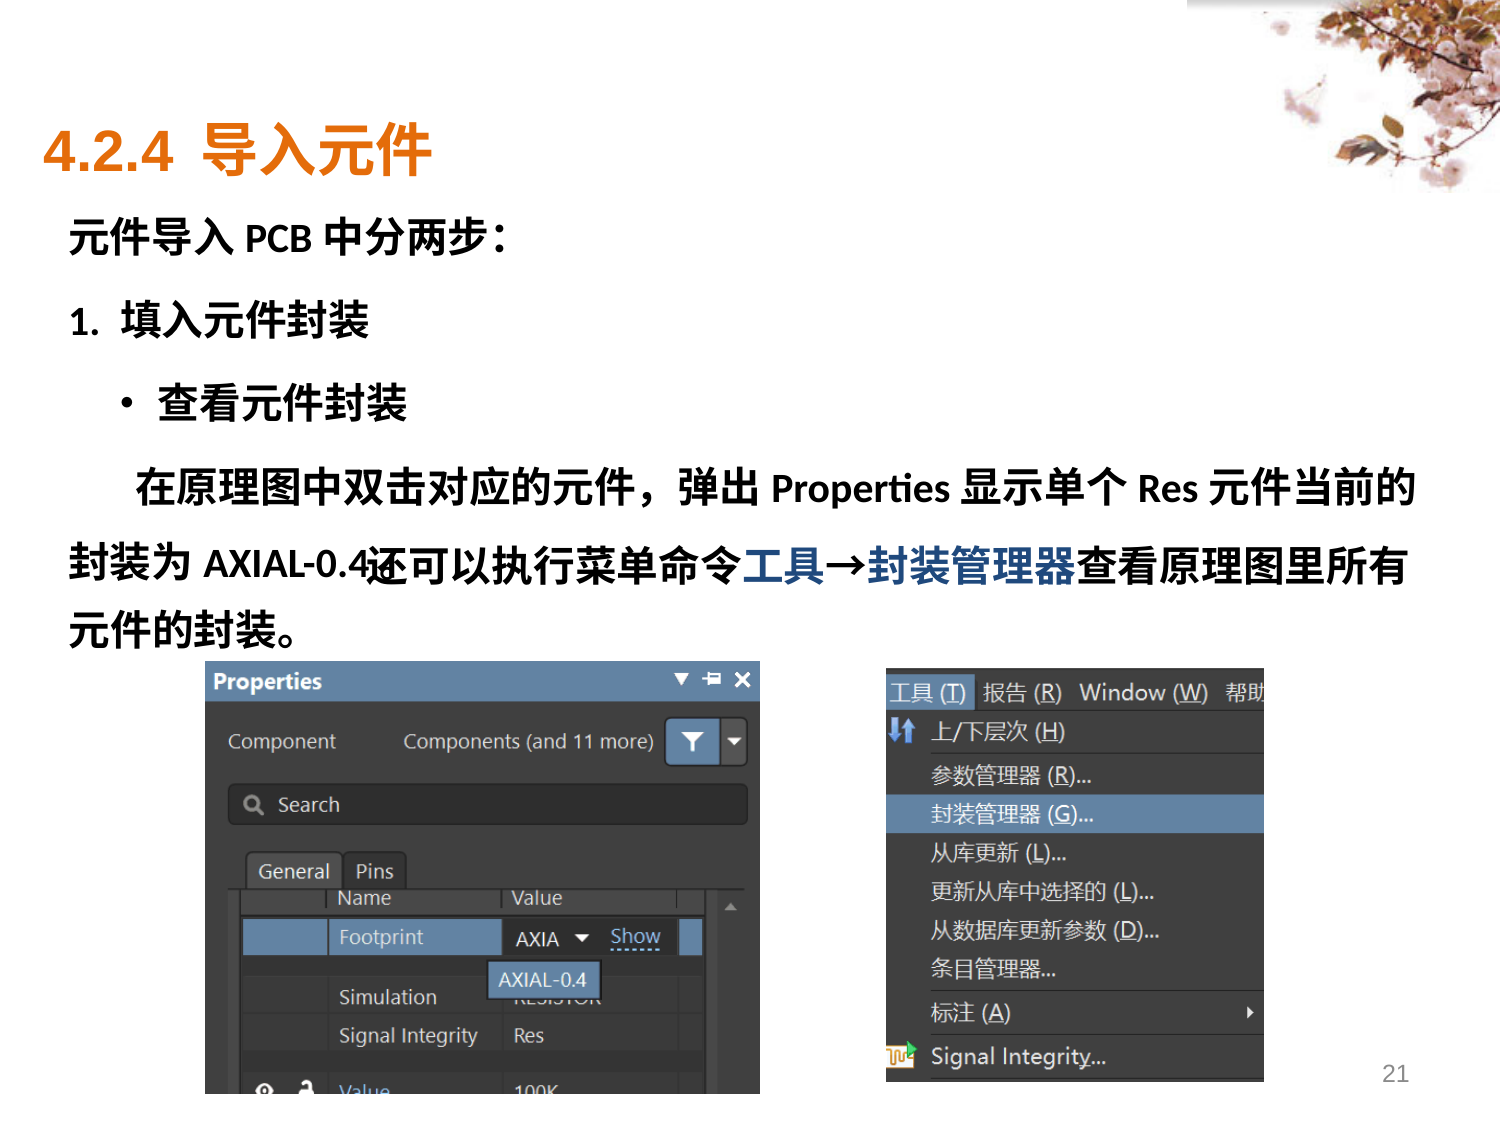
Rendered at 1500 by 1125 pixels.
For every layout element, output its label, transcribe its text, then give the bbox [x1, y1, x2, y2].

picture [1187, 0, 1500, 193]
title 4.2.4 导入元件 [28, 77, 1379, 218]
list 元件导入PCB中分两步： 1. 填入元件封装 •查看元件封装 在原理图中双击对应的元件，弹出Properties显示单个Res元件当前的封装为AXIAL-0.4。 [52, 177, 1442, 587]
text_box 元件的封装。 [53, 571, 441, 654]
picture [886, 668, 1264, 1082]
slide_number 21 [1074, 1042, 1425, 1103]
text_box 还可以执行菜单命令工具→封装管理器查看原理图里所有 [351, 507, 1442, 590]
picture [204, 661, 760, 1094]
